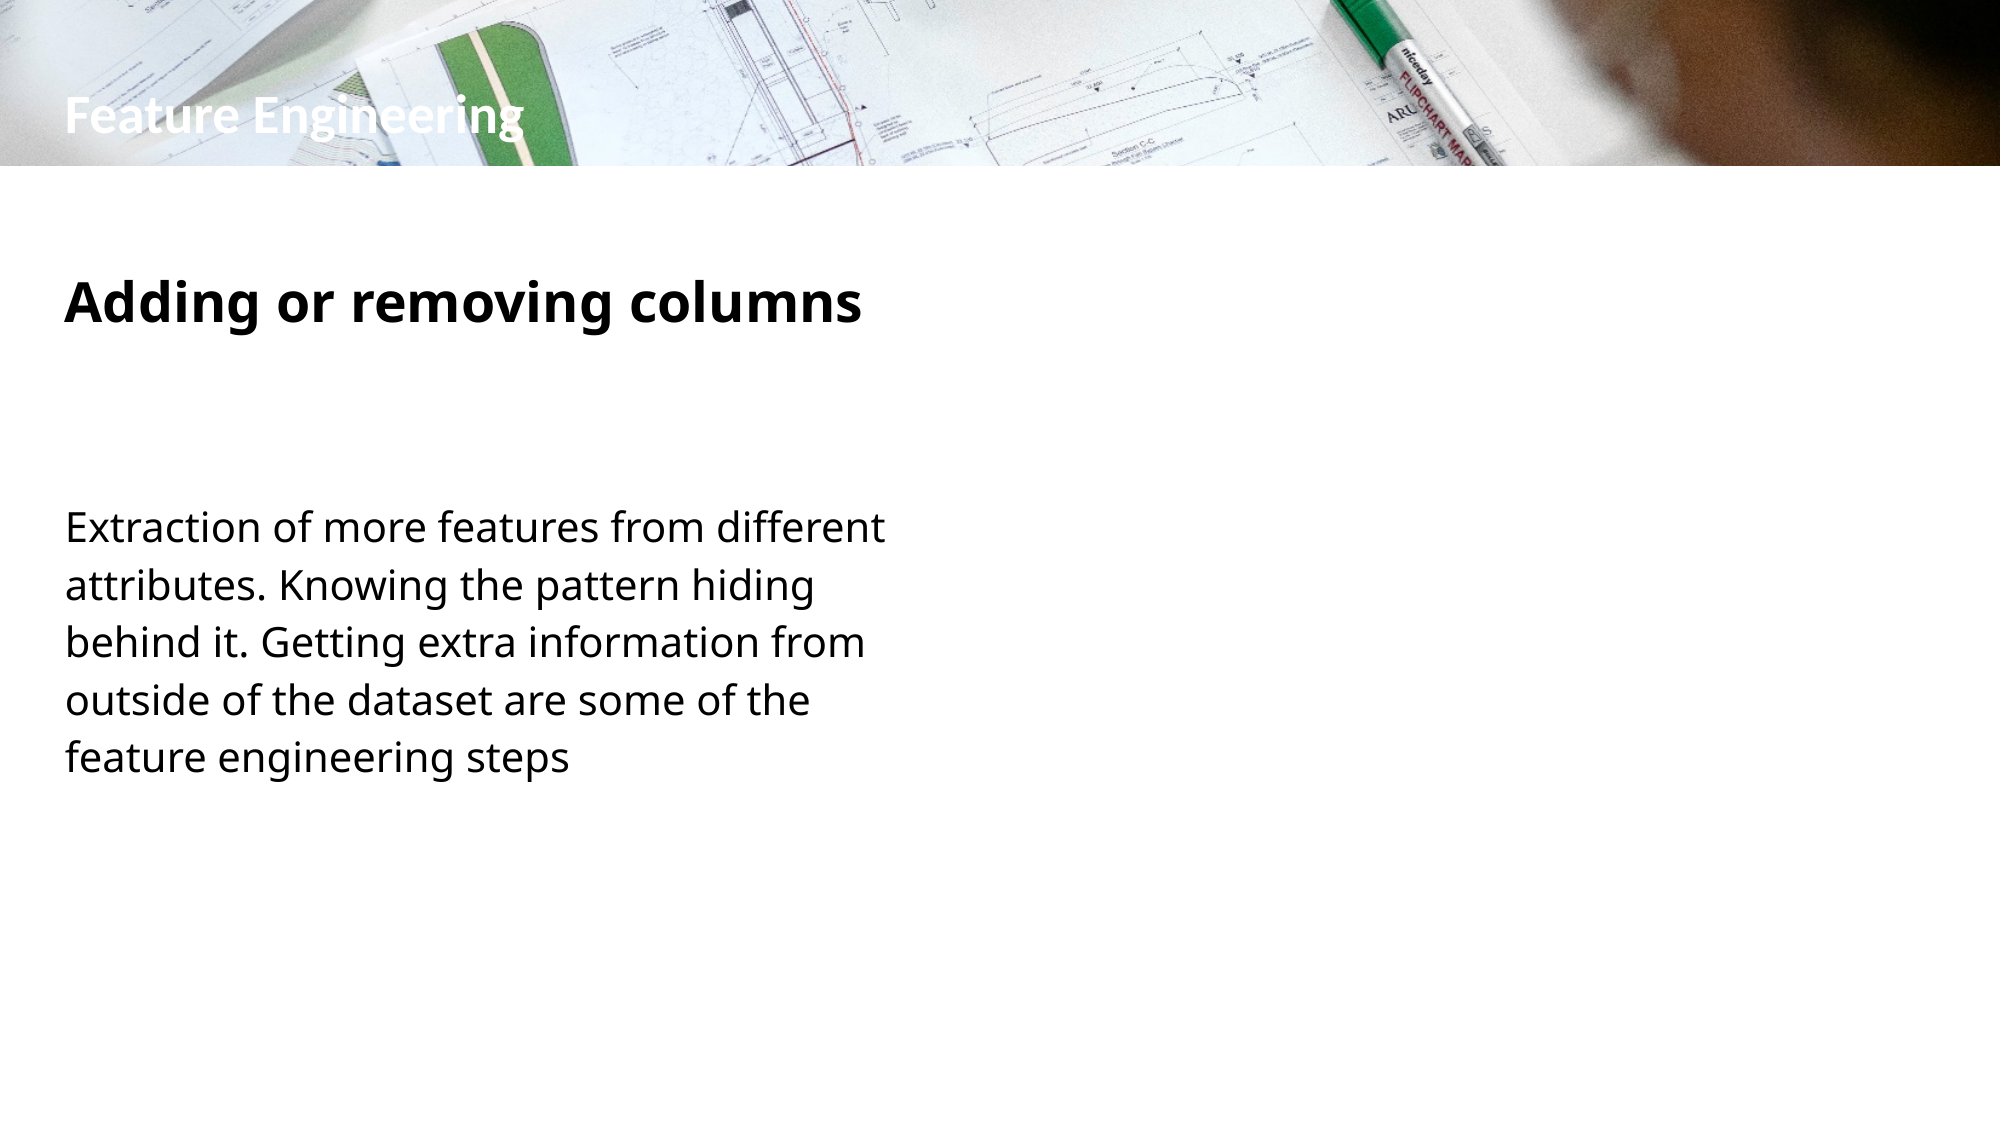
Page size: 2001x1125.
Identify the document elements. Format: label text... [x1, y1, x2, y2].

text_box Extraction of more features from different attributes. Knowing the pattern hiding behind it. Getting extra information from outside of the dataset are some of the feature engineering steps [44, 473, 950, 801]
picture [0, 0, 2000, 166]
text_box Adding or removing columns [44, 236, 1919, 354]
